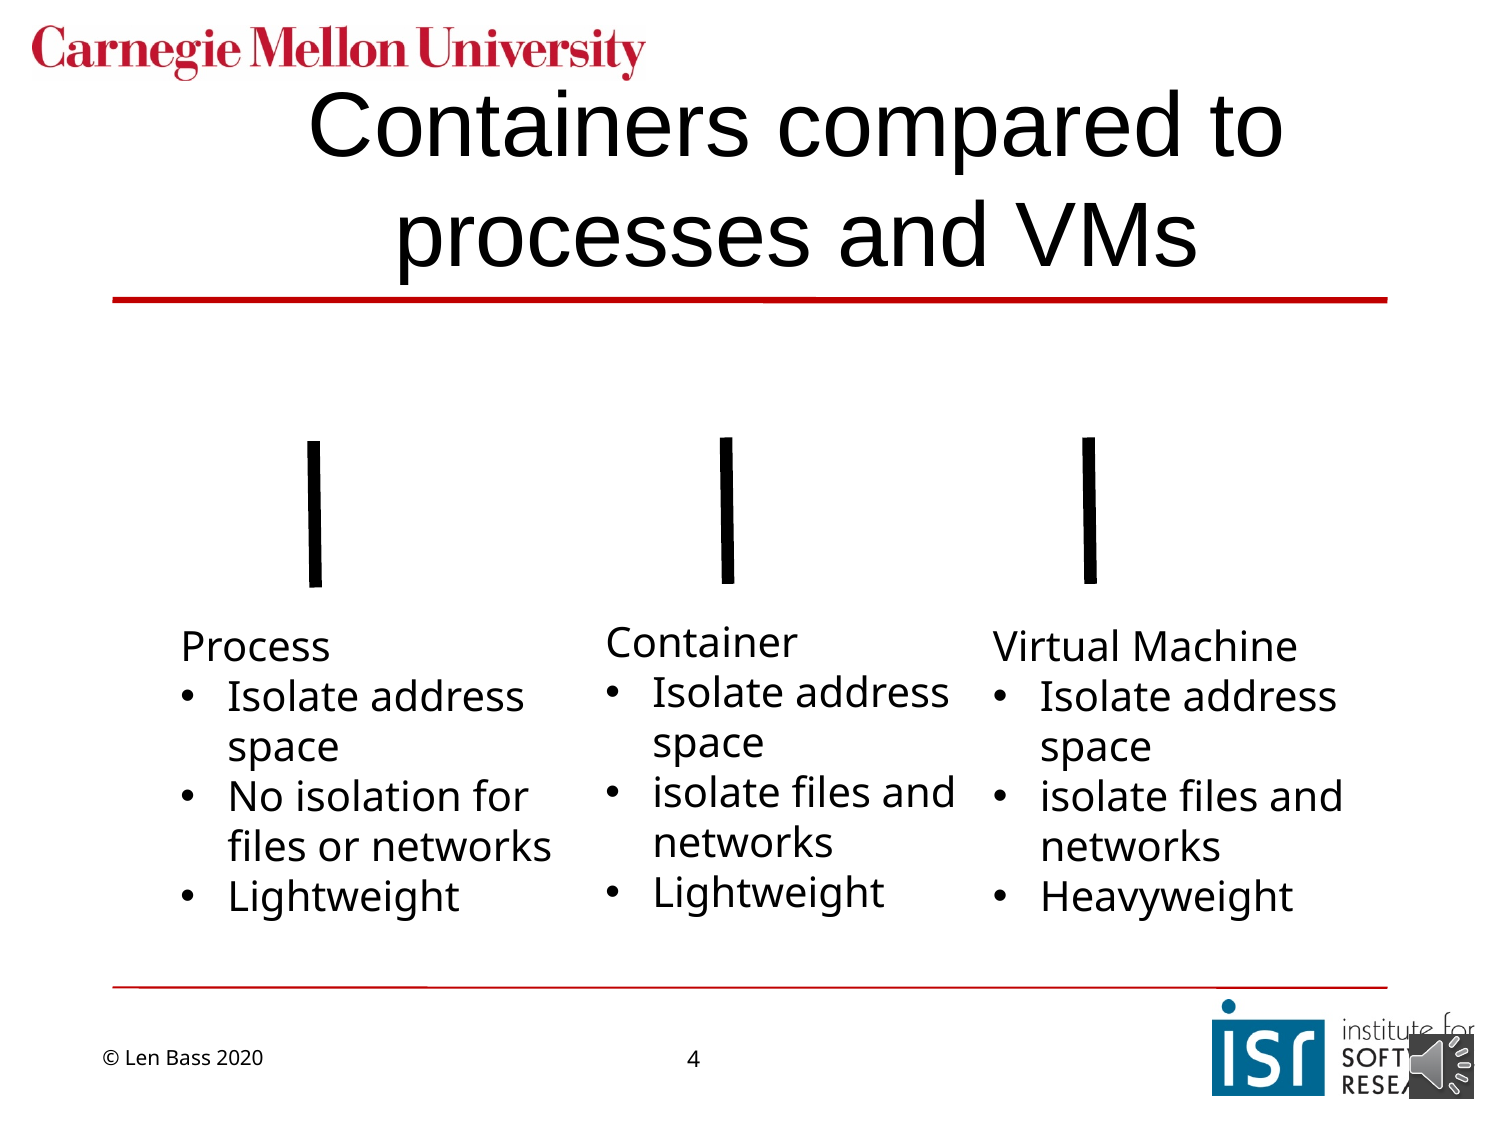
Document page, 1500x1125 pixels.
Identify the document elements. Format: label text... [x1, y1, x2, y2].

title Containers compared to processes and VMs [165, 87, 1430, 263]
picture [1293, 1031, 1314, 1086]
picture [1225, 1031, 1233, 1086]
picture [32, 25, 646, 81]
picture [1247, 1030, 1280, 1087]
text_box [165, 437, 1404, 931]
picture [1212, 999, 1476, 1101]
